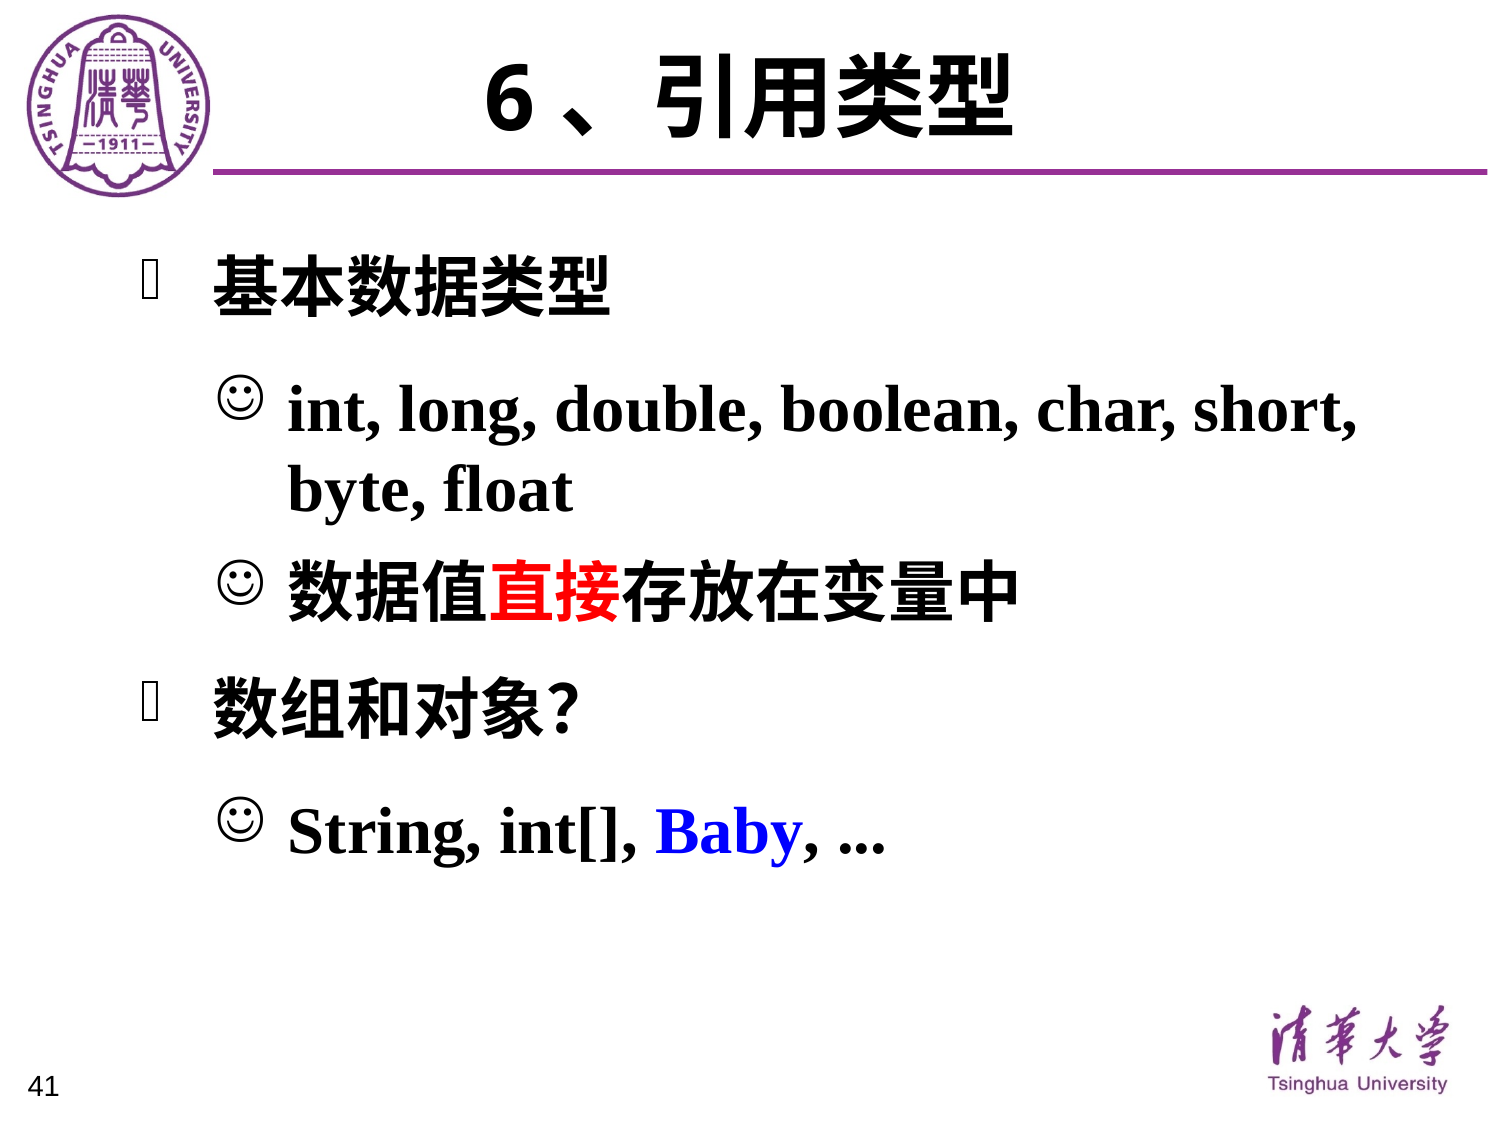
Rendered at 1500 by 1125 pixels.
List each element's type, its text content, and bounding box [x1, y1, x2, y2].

picture [24, 151, 213, 200]
picture [1262, 999, 1454, 1101]
title 6、引用类型 [24, 37, 1476, 151]
list 基本数据类型 int, long, double, boolean, char, short, byte, float 数据值直接存放在变量中 数组和对象？ String, int[], Baby, ... [124, 237, 1388, 1051]
picture [24, 12, 213, 37]
footer 41 [12, 1059, 176, 1125]
